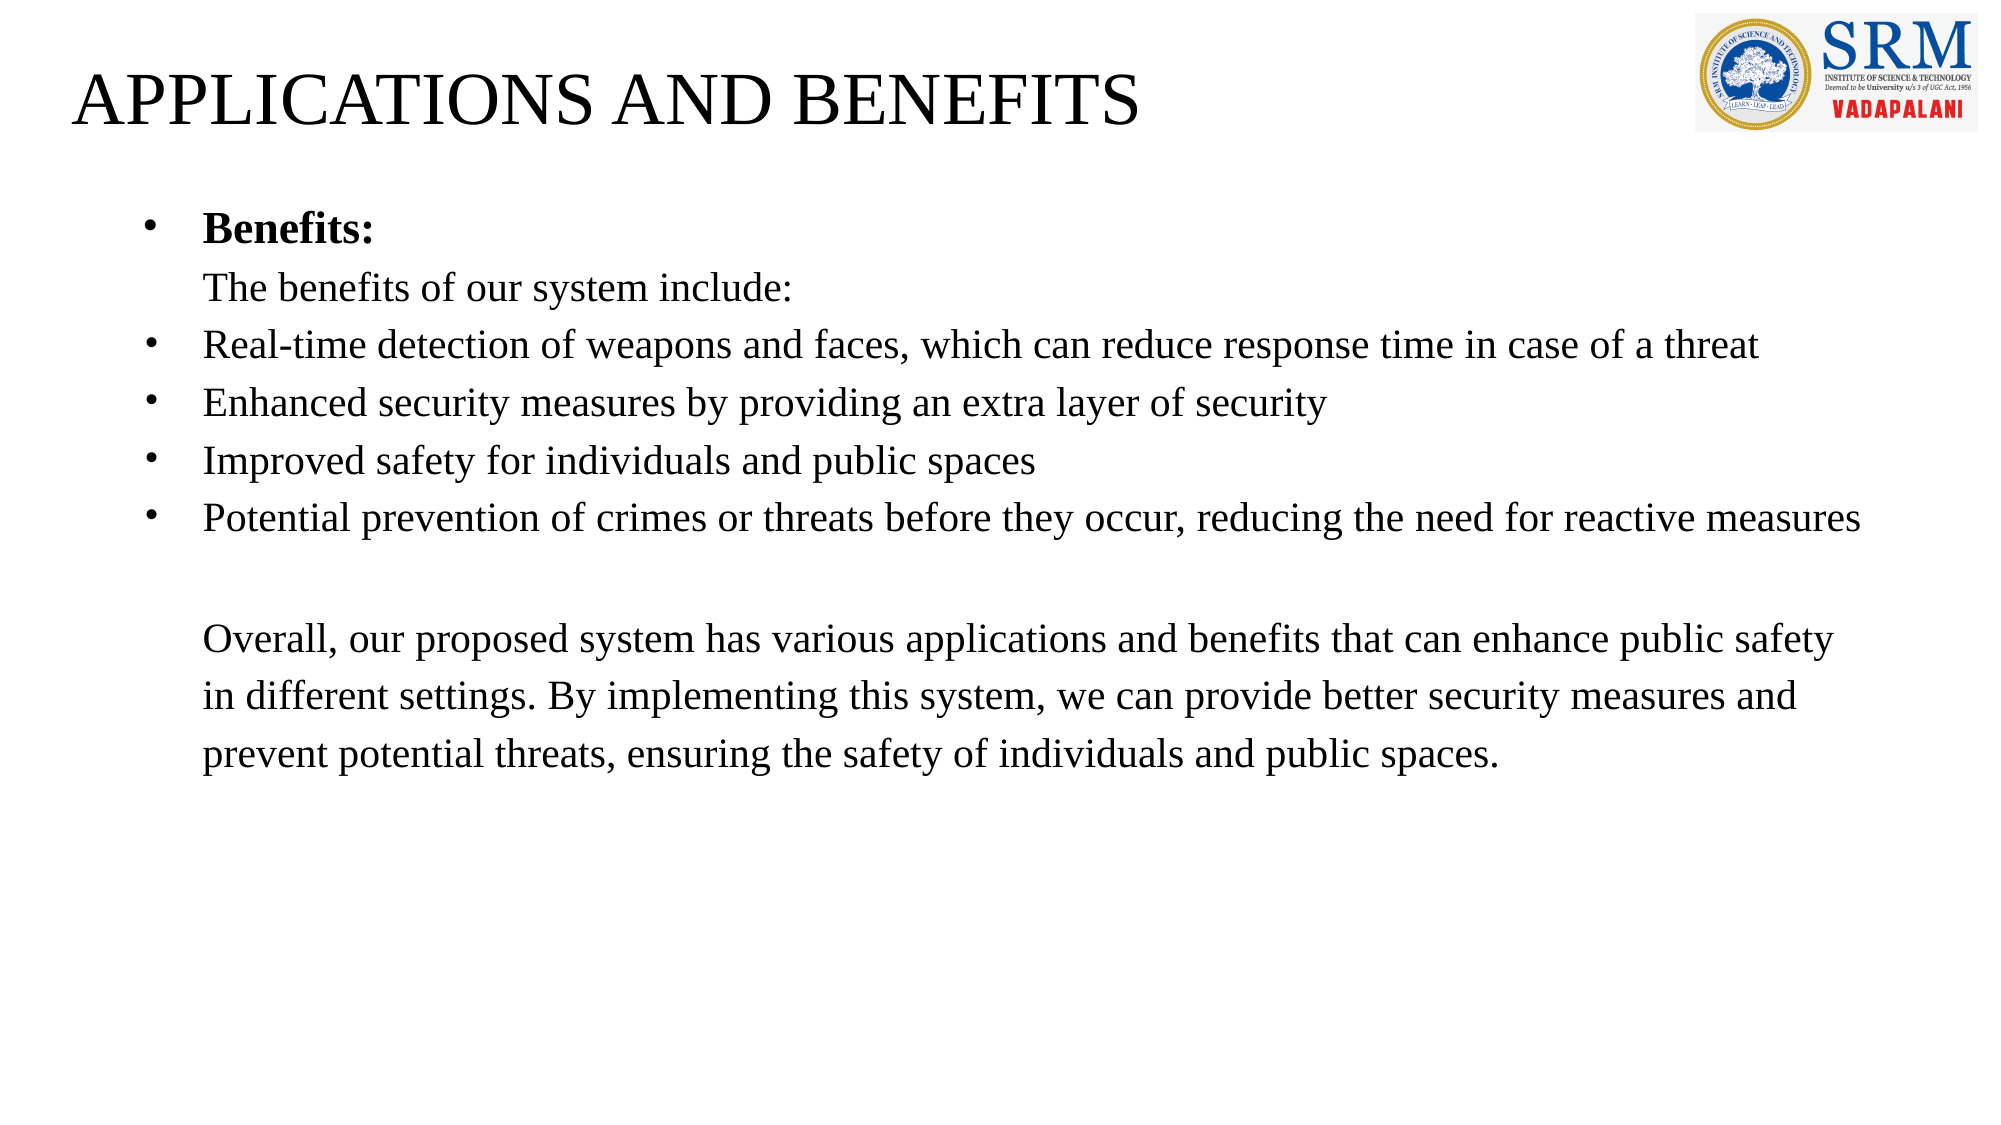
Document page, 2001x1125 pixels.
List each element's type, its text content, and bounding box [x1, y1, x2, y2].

title APPLICATIONS AND BENEFITS [56, 20, 1544, 180]
list Benefits: The benefits of our system include: Real-time detection of weapons and faces, which can reduce response time in case of a threat Enhanced security measures by providing an extra layer of security Improved safety for individuals and public spaces Potential prevention of crimes or threats before they occur, reducing the need for reactive measures Overall, our proposed system has various applications and benefits that can enhance public safety in different settings. By implementing this system, we can provide better security measures and prevent potential threats, ensuring the safety of individuals and public spaces. [112, 181, 1888, 944]
picture [1695, 12, 1979, 133]
